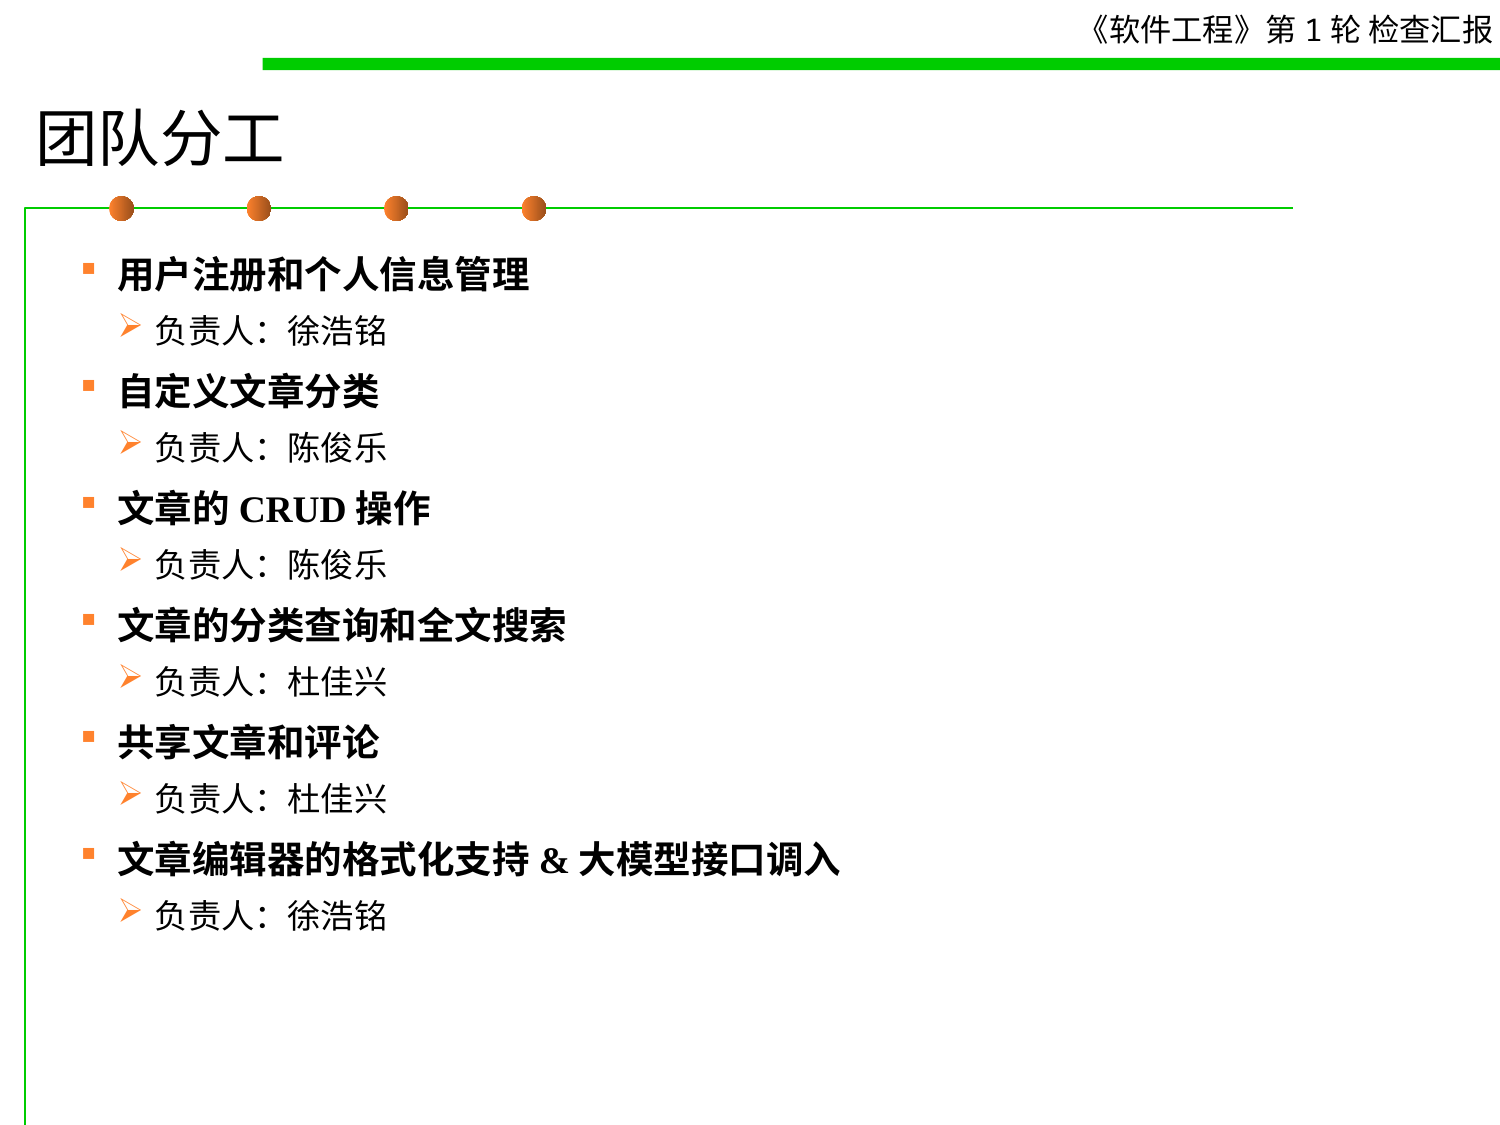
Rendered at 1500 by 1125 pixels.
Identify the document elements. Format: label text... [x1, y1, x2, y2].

list 用户注册和个人信息管理 负责人：徐浩铭 自定义文章分类 负责人：陈俊乐 文章的CRUD操作 负责人：陈俊乐 文章的分类查询和全文搜索 负责人：杜佳兴 共享文章和评论 负责人：杜佳兴 文章编辑器的格式化支持&大模型接口调入 负责人：徐浩铭 [64, 243, 1412, 1083]
title 团队分工 [20, 83, 1415, 190]
